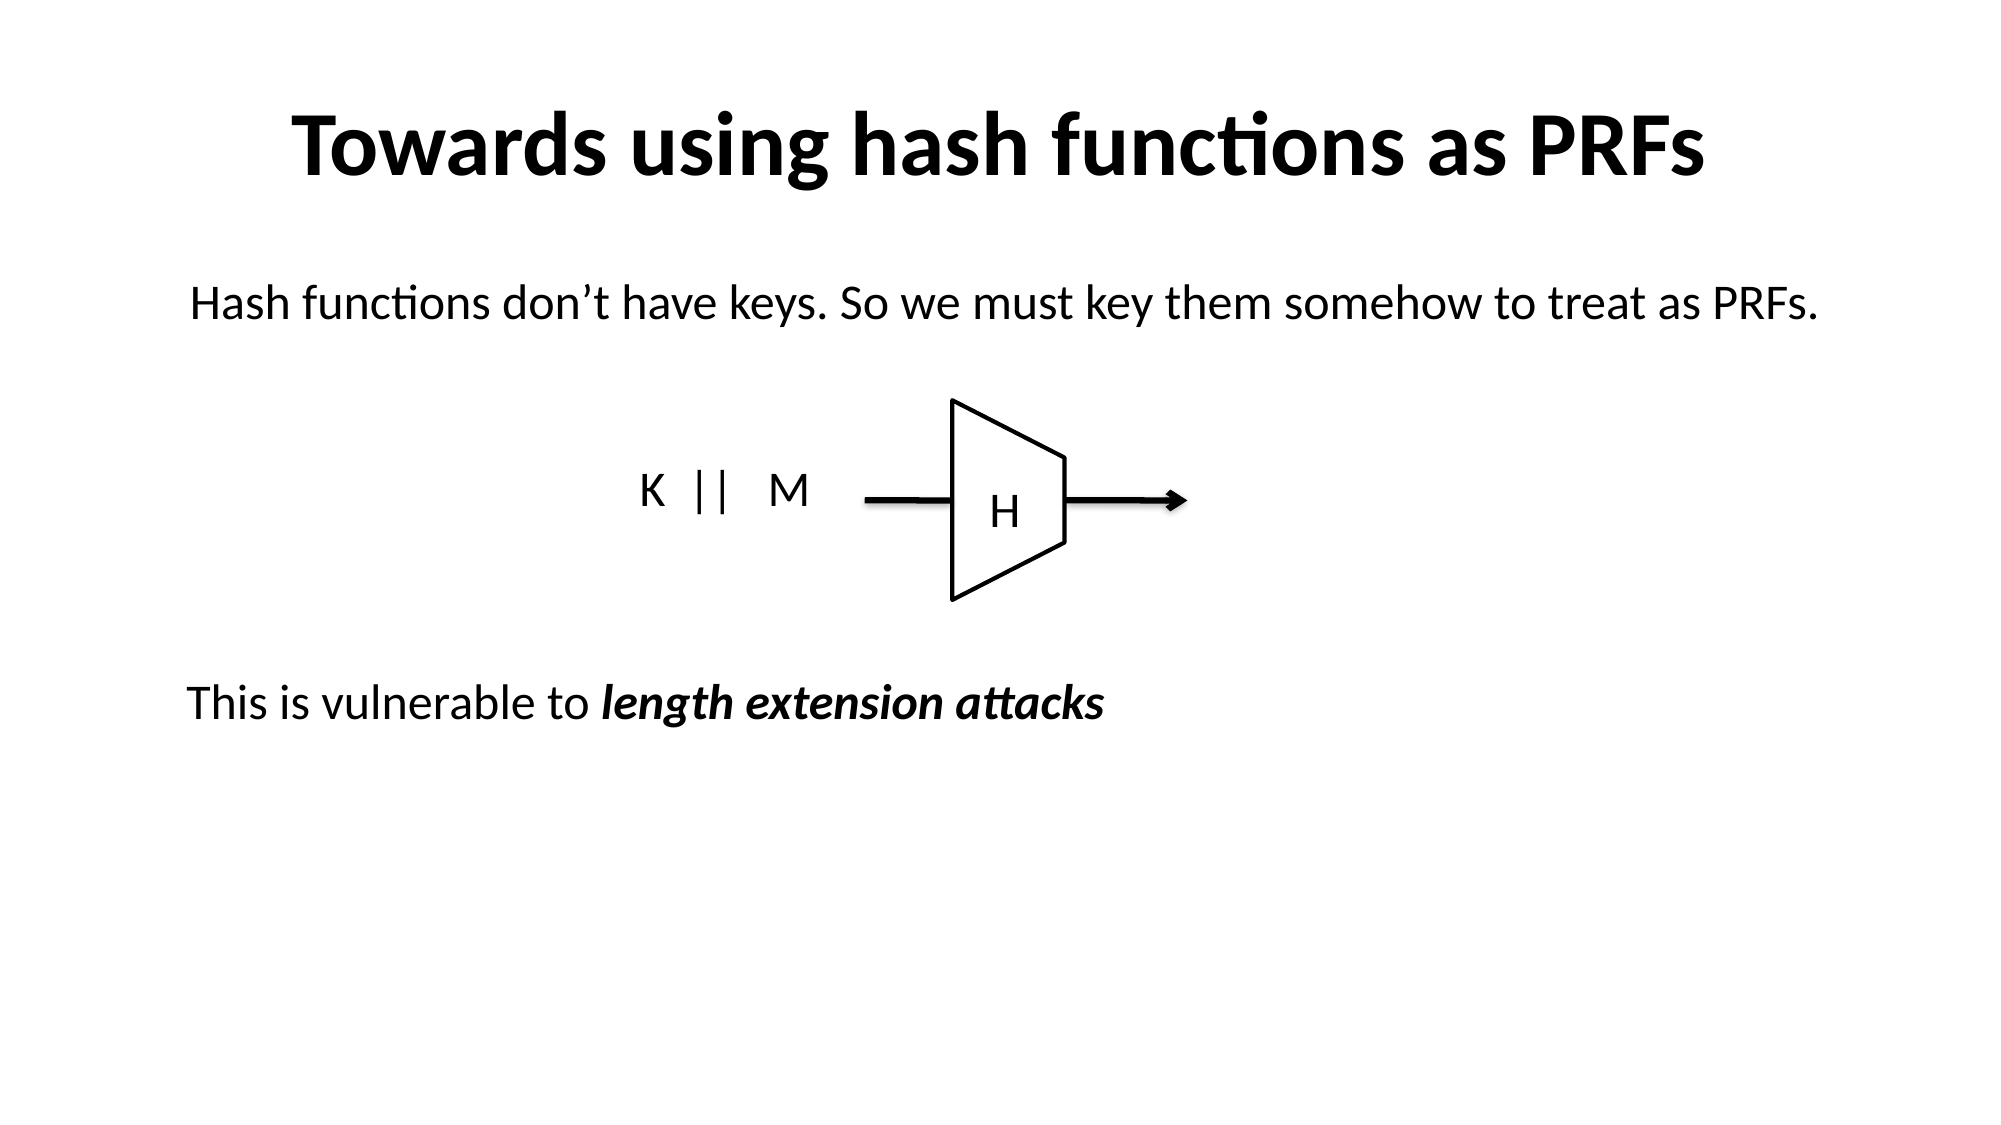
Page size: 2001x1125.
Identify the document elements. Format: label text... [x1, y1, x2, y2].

text_box [950, 398, 1067, 602]
text_box Hash functions don’t have keys. So we must key them somehow to treat as PRFs. [175, 262, 1858, 338]
text_box This is vulnerable to length extension attacks [171, 662, 1120, 738]
text_box H [974, 470, 1036, 545]
text_box K || M [624, 449, 826, 524]
title Towards using hash functions as PRFs [99, 45, 1900, 233]
